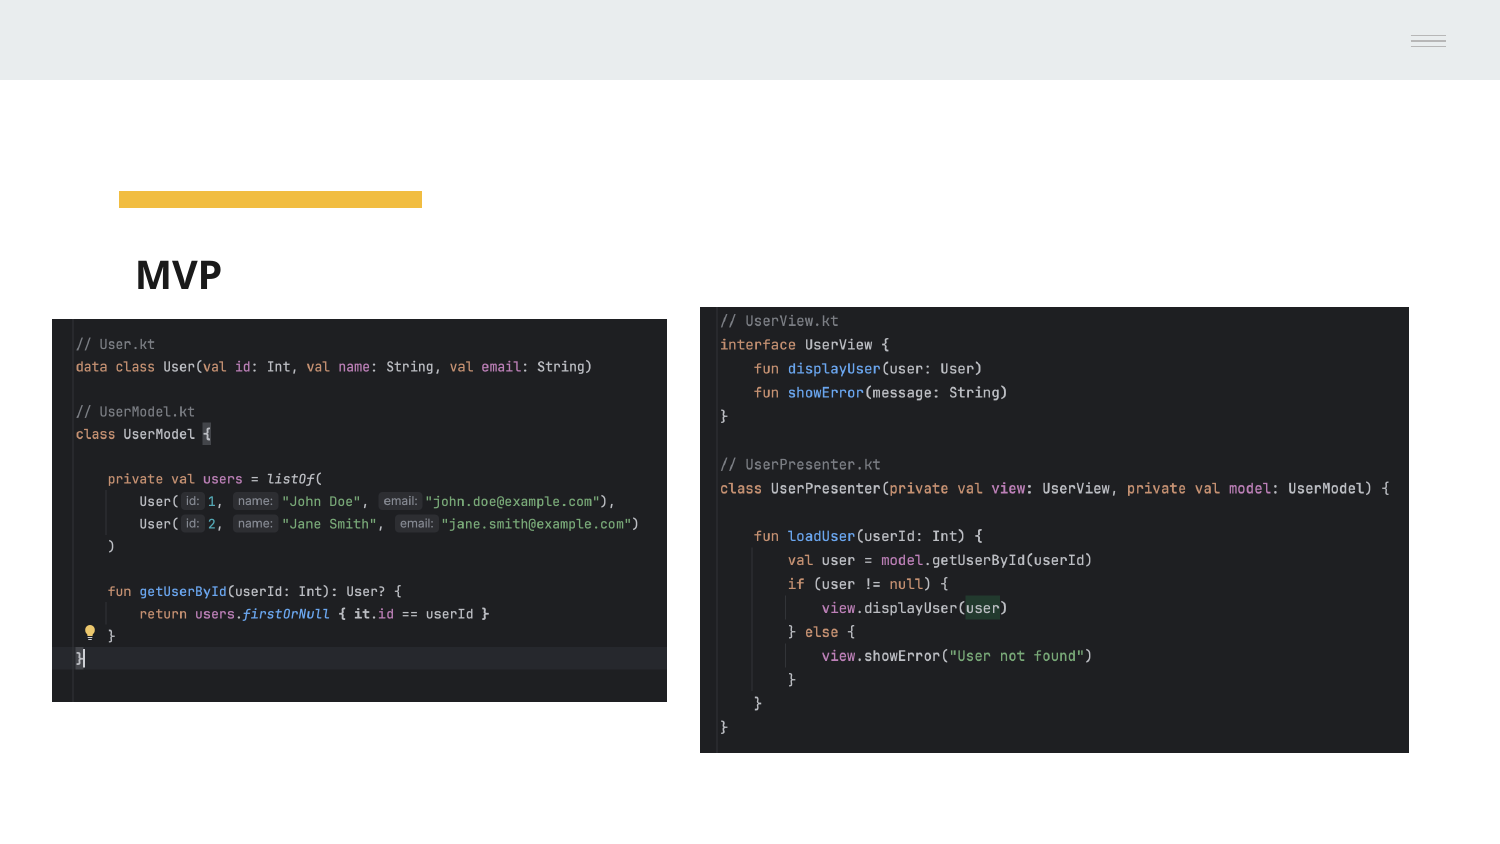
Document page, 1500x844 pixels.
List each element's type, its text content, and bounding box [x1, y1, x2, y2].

title МVP [119, 216, 1384, 763]
picture [52, 319, 667, 702]
picture [119, 190, 422, 208]
picture [700, 306, 1409, 753]
